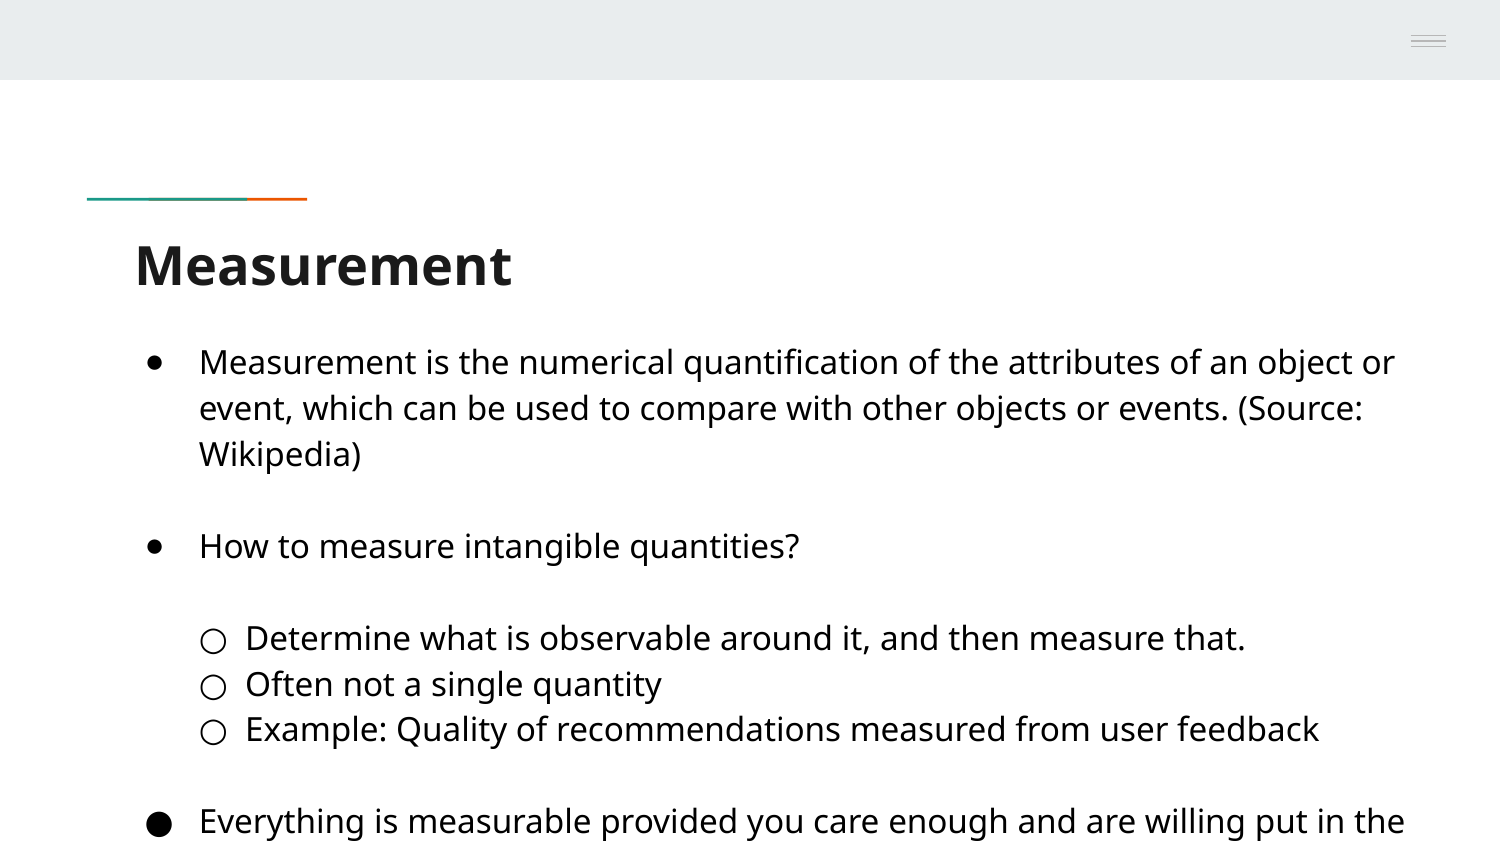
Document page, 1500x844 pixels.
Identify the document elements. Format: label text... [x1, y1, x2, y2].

title Measurement [119, 216, 1381, 305]
text_box Measurement is the numerical quantification of the attributes of an object or event, which can be used to compare with other objects or events. (Source: Wikipedia) How to measure intangible quantities? ○ Determine what is observable around it, and then measure that. ○ Often not a single quantity ○ Example: Quality of recommendations measured from user feedback Everything is measurable provided you care enough and are willing put in the effort [108, 320, 1460, 844]
